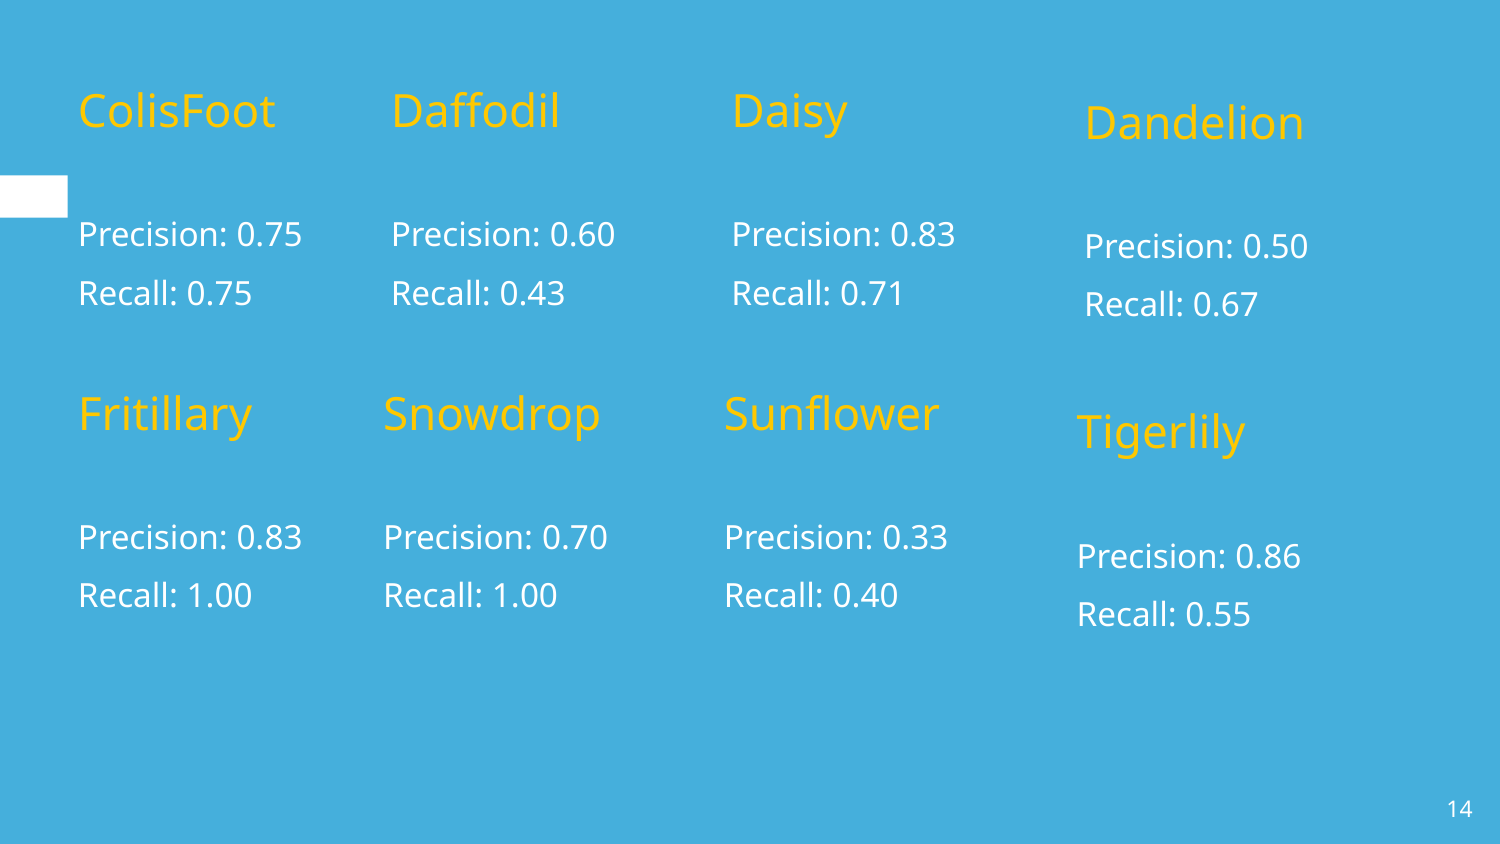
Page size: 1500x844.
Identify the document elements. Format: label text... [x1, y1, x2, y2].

text_box Dandelion Precision: 0.50 Recall: 0.67 [1069, 70, 1422, 339]
list Snowdrop Precision: 0.70 Recall: 1.00 [368, 361, 708, 827]
slide_number ‹#› [1397, 779, 1488, 827]
list Sunflower Precision: 0.33 Recall: 0.40 [708, 361, 1007, 827]
text_box Tigerlily Precision: 0.86 Recall: 0.55 [1061, 379, 1414, 649]
list Daisy Precision: 0.83 Recall: 0.71 [716, 58, 1015, 350]
list ColisFoot Precision: 0.75 Recall: 0.75 [62, 58, 346, 350]
list Fritillary Precision: 0.83 Recall: 1.00 [62, 361, 346, 827]
list Daffodil Precision: 0.60 Recall: 0.43 [375, 58, 716, 350]
